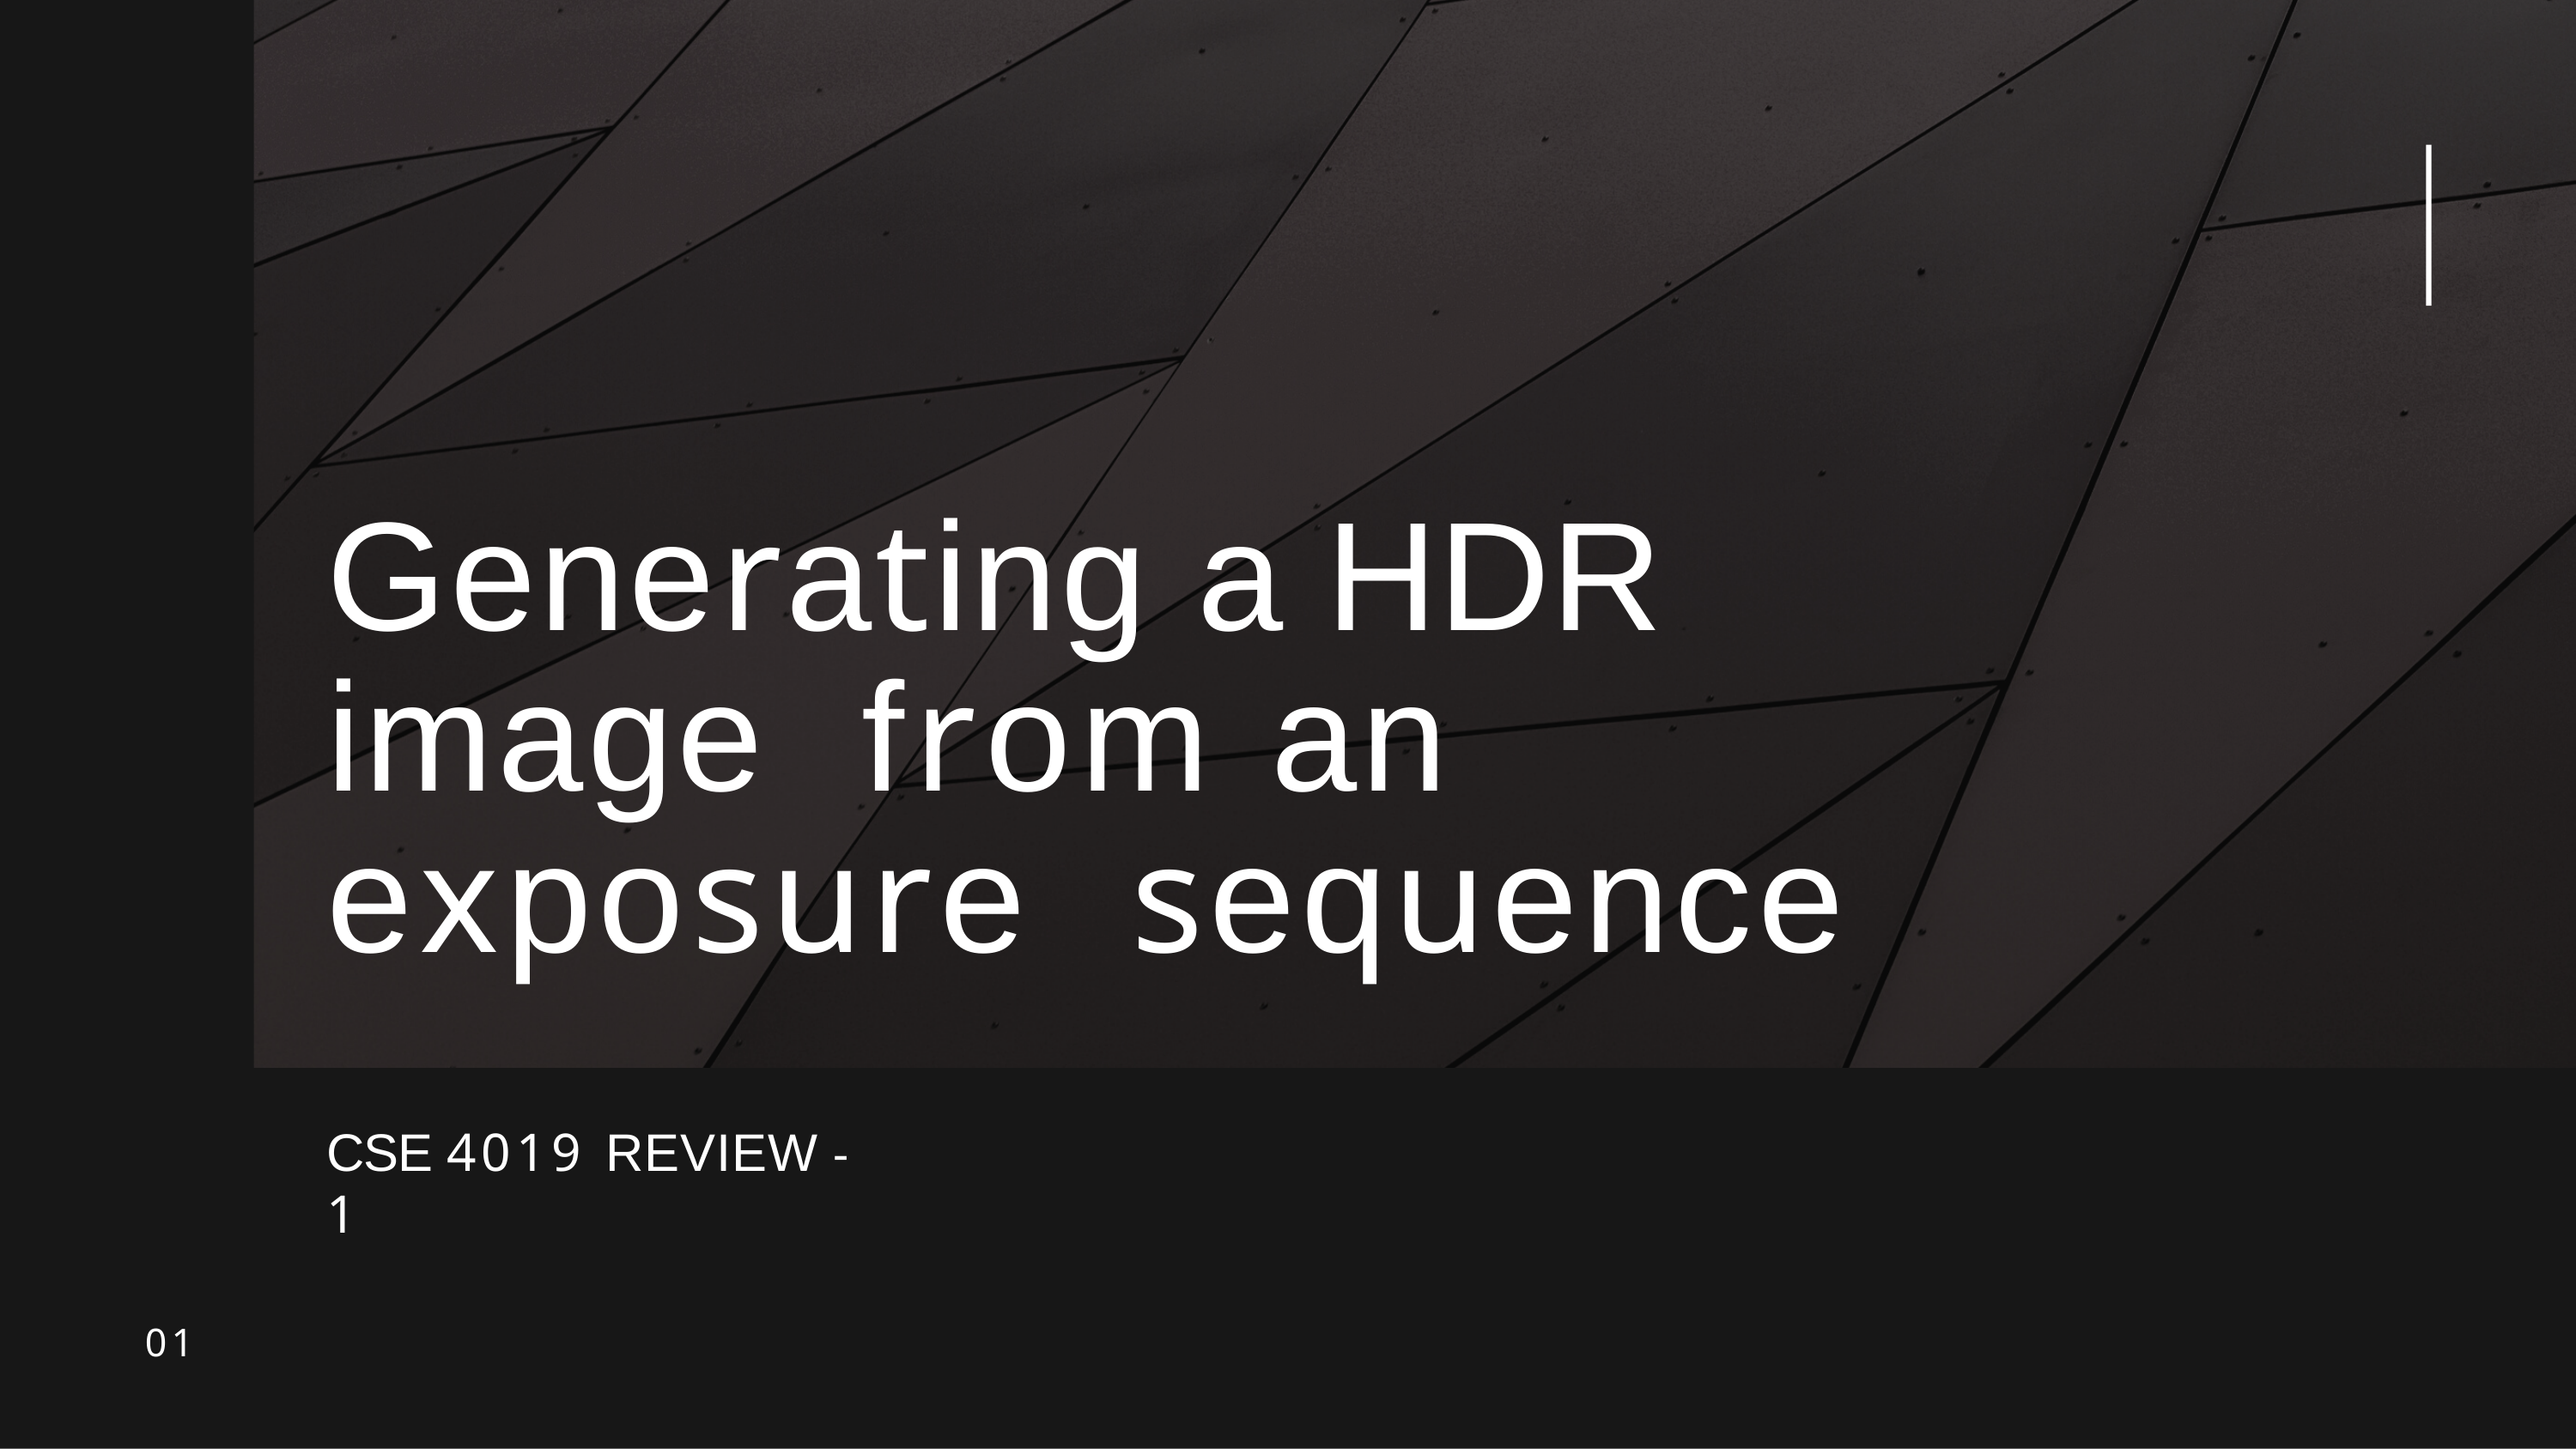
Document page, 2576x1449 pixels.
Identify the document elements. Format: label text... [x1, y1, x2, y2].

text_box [253, 0, 2576, 1068]
text_box CSE 4019 REVIEW -1 01 [143, 1116, 878, 1365]
